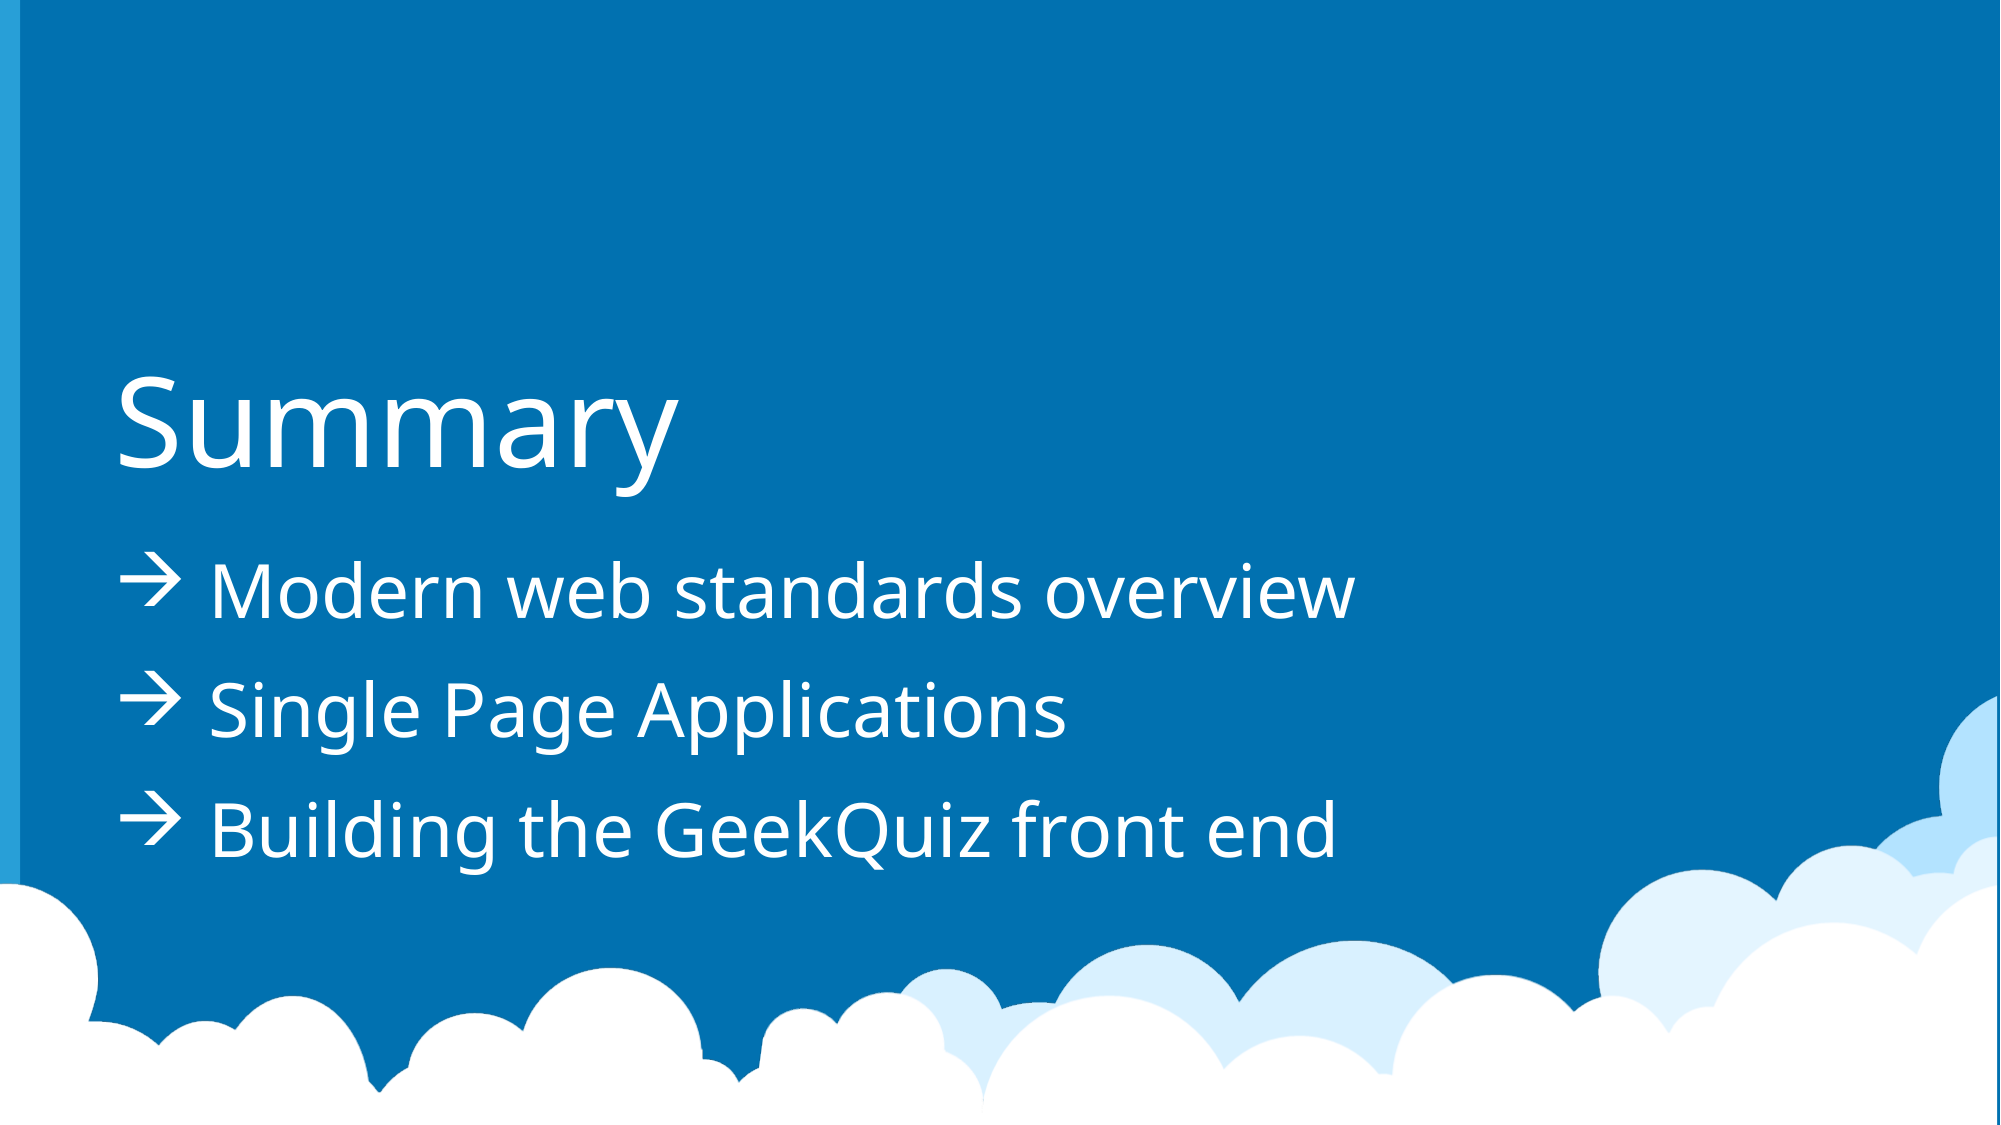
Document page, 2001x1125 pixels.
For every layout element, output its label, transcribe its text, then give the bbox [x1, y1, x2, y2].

subtitle Modern web standards overview Single Page Applications Building the GeekQuiz front end [99, 526, 1910, 799]
title Summary [99, 110, 1910, 503]
picture [0, 689, 1998, 1125]
